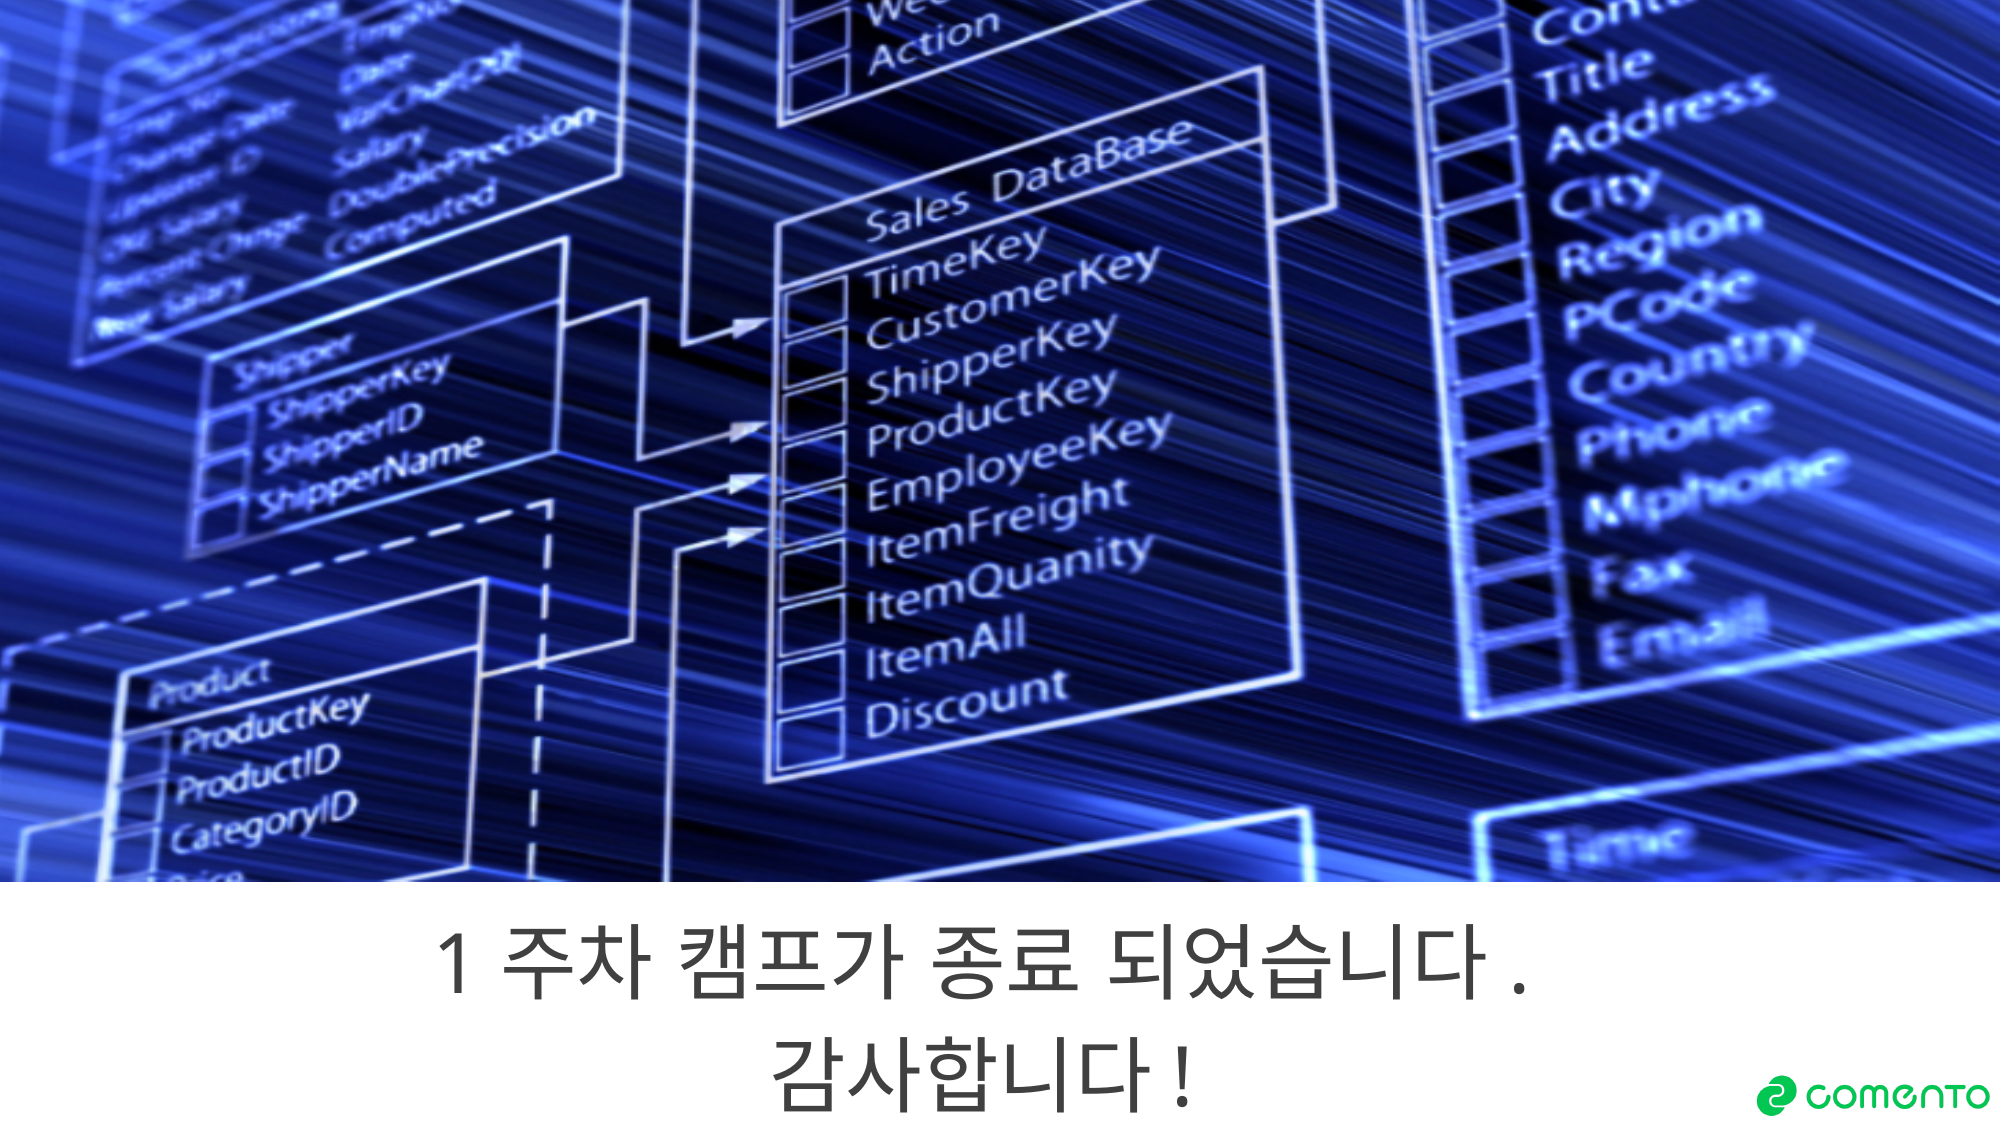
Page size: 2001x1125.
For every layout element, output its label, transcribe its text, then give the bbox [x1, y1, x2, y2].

text_box 1주차 캠프가 종료 되었습니다. 감사합니다! [243, 910, 1719, 1123]
picture [1747, 1065, 2000, 1125]
picture [0, 0, 2000, 882]
